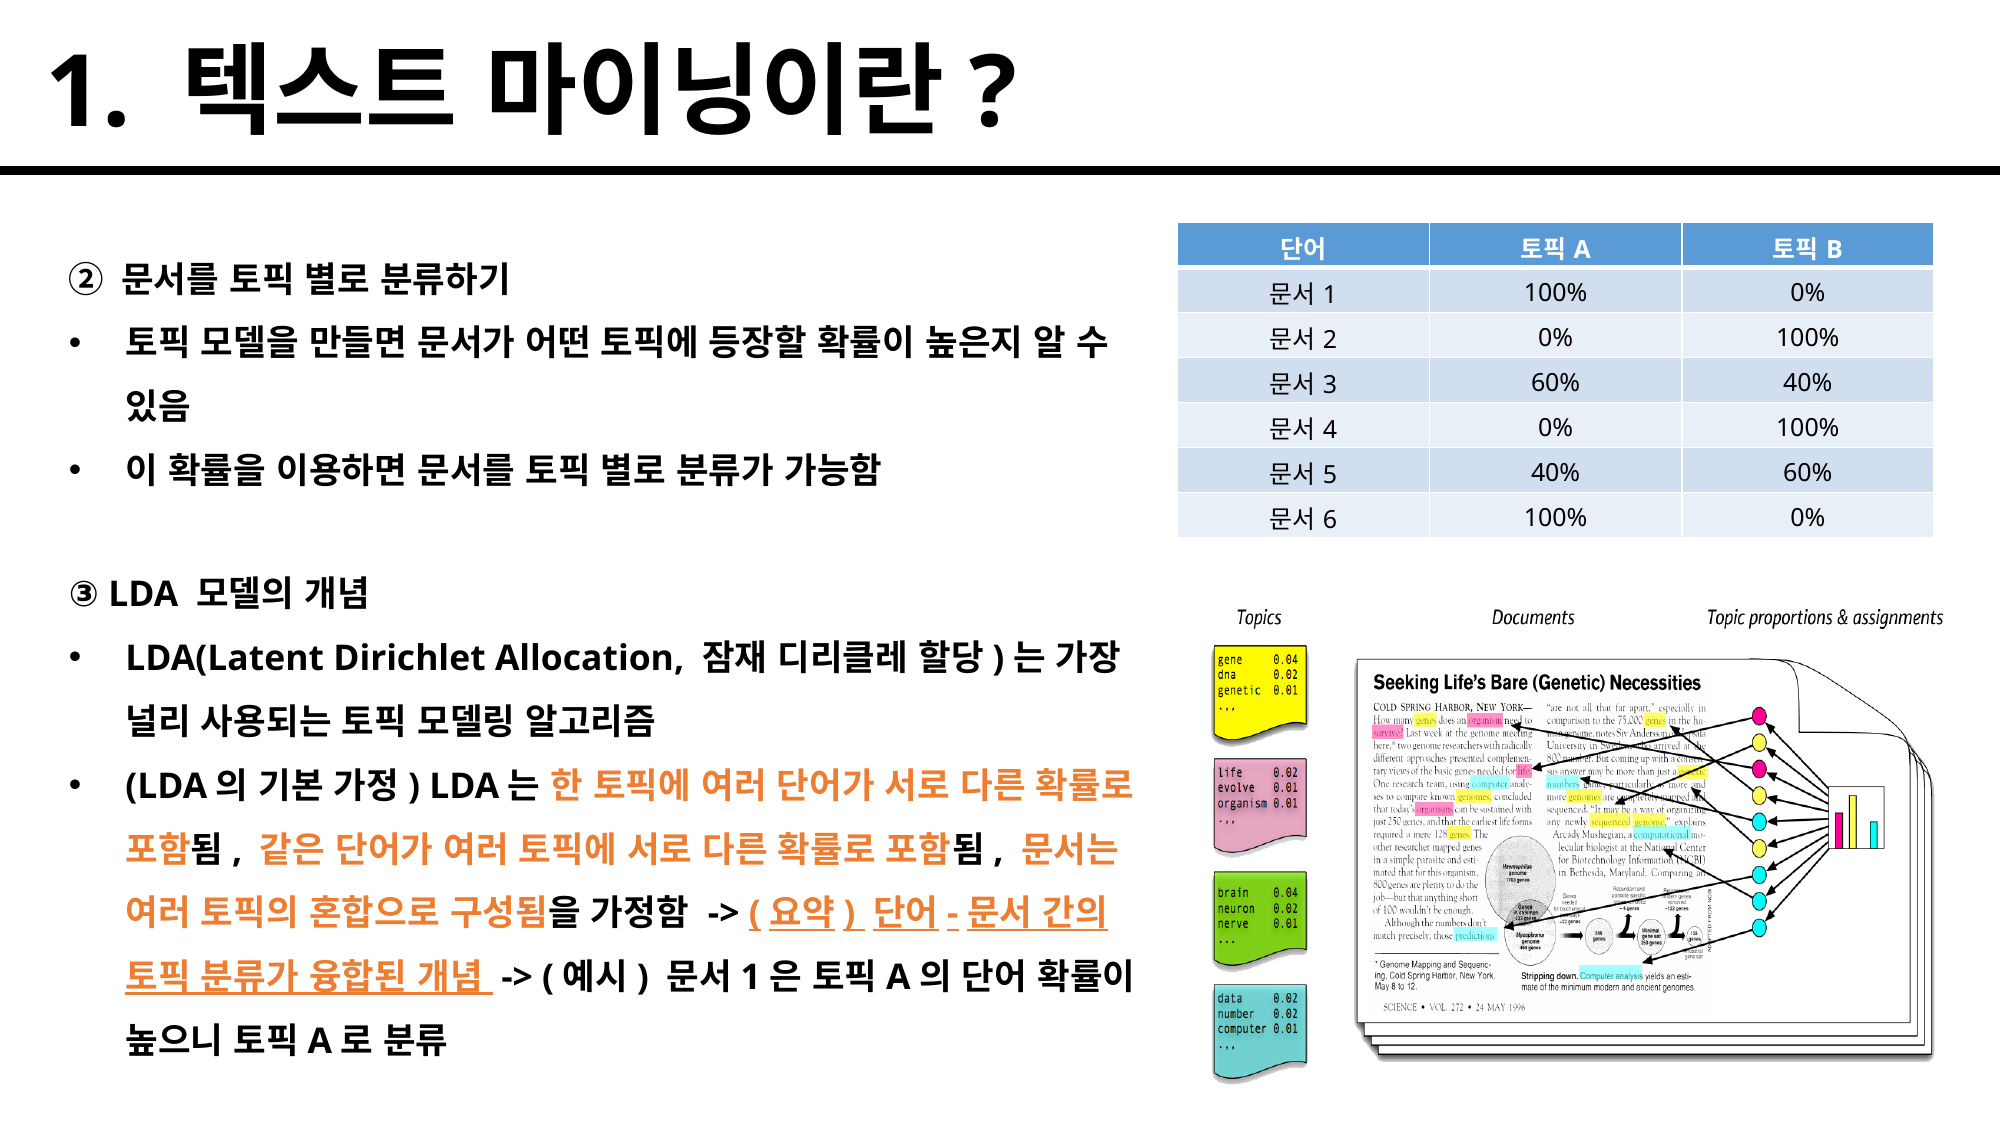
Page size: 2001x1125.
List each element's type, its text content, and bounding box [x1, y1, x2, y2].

table_header 토픽A [1430, 223, 1681, 265]
table_cell 문서2 [1178, 313, 1429, 357]
table_header 토픽B [1683, 223, 1933, 265]
table_cell 0% [1430, 313, 1681, 357]
table_cell 문서1 [1178, 270, 1429, 312]
table_cell 100% [1683, 313, 1933, 357]
text_box 1. 텍스트 마이닝이란? [30, 19, 1823, 155]
text_box ③ LDA 모델의 개념 LDA(Latent Dirichlet Allocation, 잠재 디리클레 할당)는 가장 널리 사용되는 토픽 모델링 알고리즘 (LDA의 기본 가정) LDA는 한 토픽에 여러 단어가 서로 다른 확률로 포함됨, 같은 단어가 여러 토픽에 서로 다른 확률로 포함됨, 문서는 여러 토픽의 혼합으로 구성됨을 가정함 -> (요약) 단어-문서 간의 토픽 분류가 융합된 개념 -> (예시) 문서1은 토픽A의 단어 확률이 높으니 토픽A로 분류 [54, 542, 1170, 1068]
table_header 단어 [1178, 223, 1429, 265]
table_cell 문서6 [1178, 493, 1429, 537]
table_cell 0% [1683, 270, 1933, 312]
table_cell 40% [1683, 358, 1933, 402]
table_cell 문서4 [1178, 403, 1429, 447]
text_box ② 문서를 토픽 별로 분류하기 토픽 모델을 만들면 문서가 어떤 토픽에 등장할 확률이 높은지 알 수 있음 이 확률을 이용하면 문서를 토픽 별로 분류가 가능함 [54, 228, 1142, 498]
table_cell 100% [1683, 403, 1933, 447]
table_cell 40% [1430, 448, 1681, 492]
table_cell 100% [1430, 270, 1681, 312]
table_cell 문서3 [1178, 358, 1429, 402]
table_cell 문서5 [1178, 448, 1429, 492]
table_cell 60% [1430, 358, 1681, 402]
table_cell 0% [1430, 403, 1681, 447]
picture [1177, 609, 1949, 1085]
table_cell 60% [1683, 448, 1933, 492]
table_cell 100% [1430, 493, 1681, 537]
table_cell 0% [1683, 493, 1933, 537]
